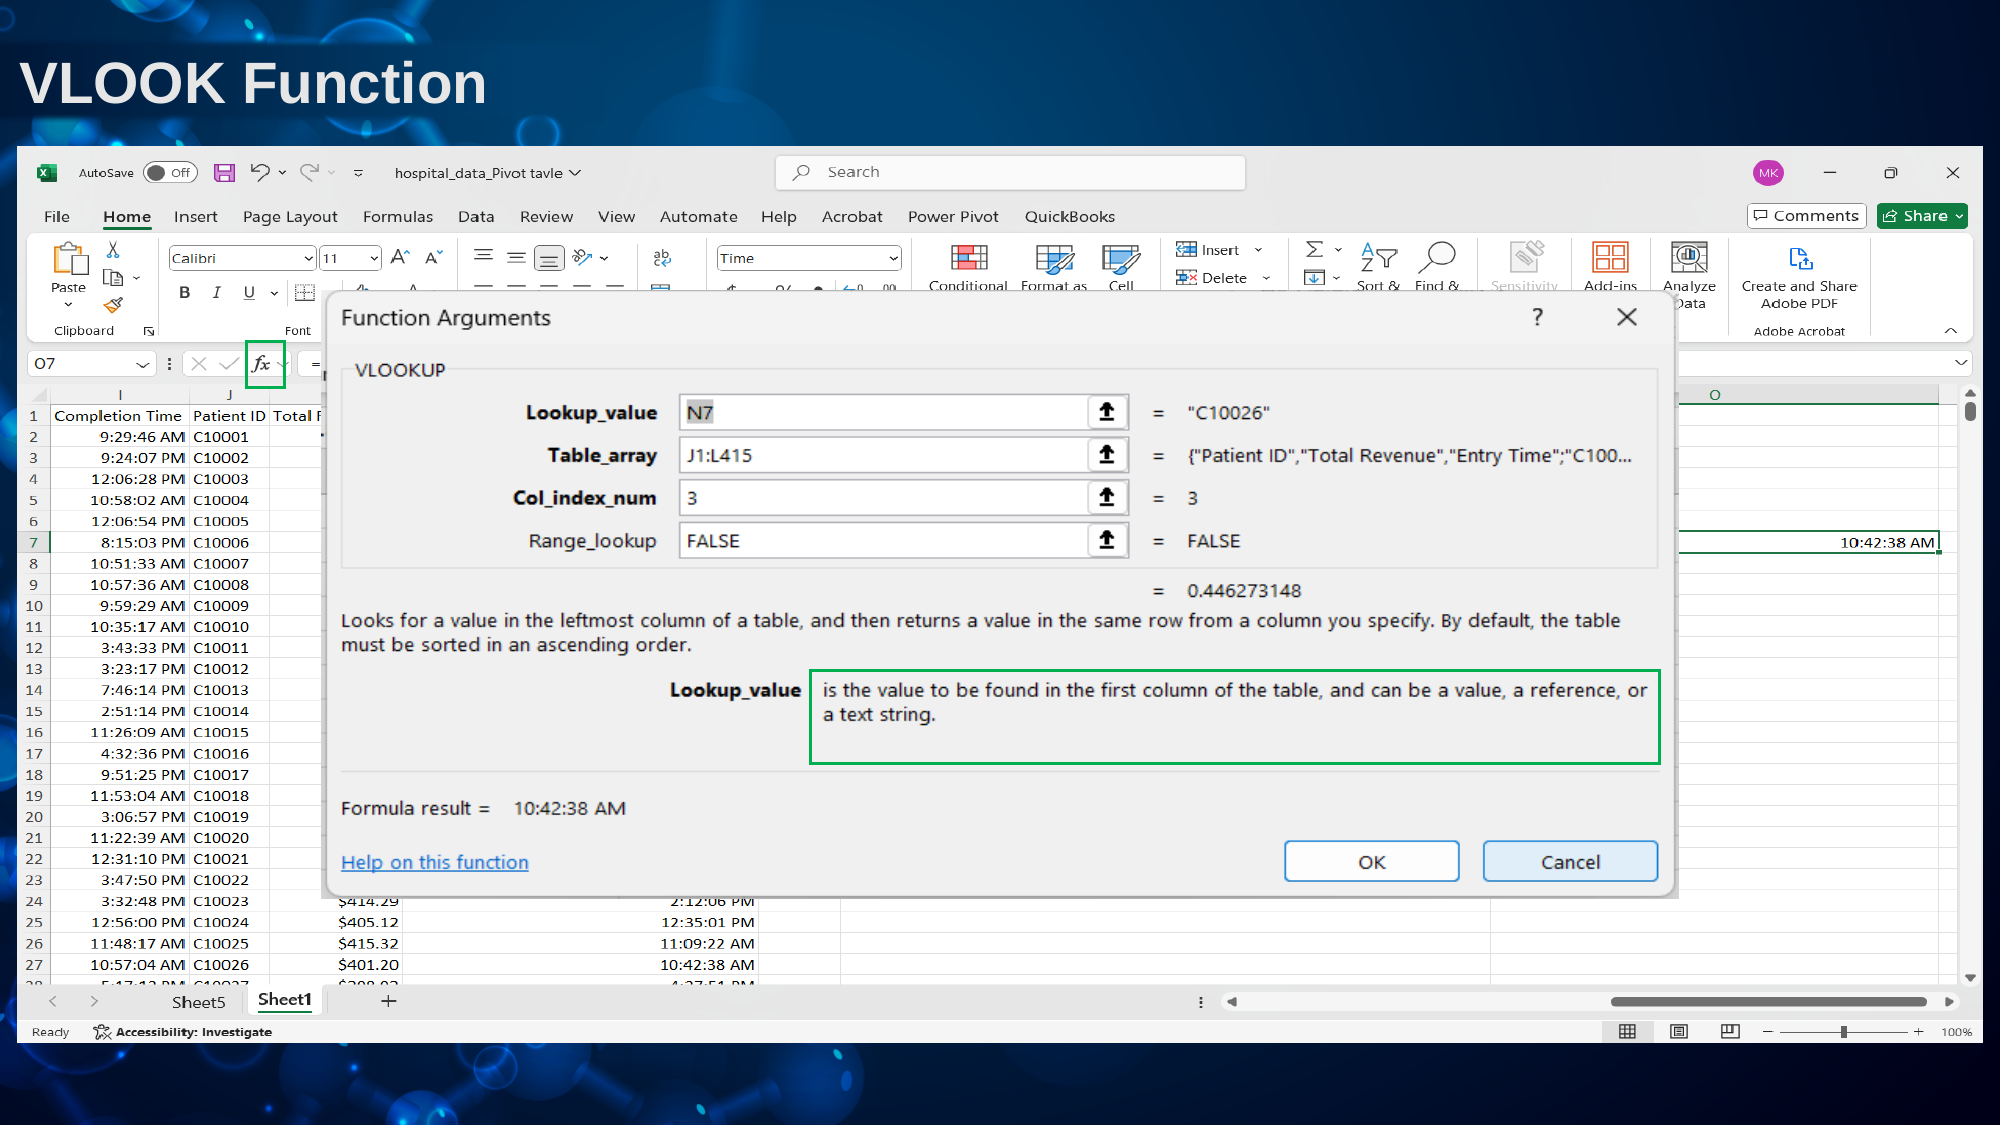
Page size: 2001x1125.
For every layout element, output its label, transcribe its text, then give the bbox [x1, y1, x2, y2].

picture [0, 0, 2000, 1125]
picture [406, 34, 412, 41]
text_box VLOOK Function [0, 46, 596, 115]
